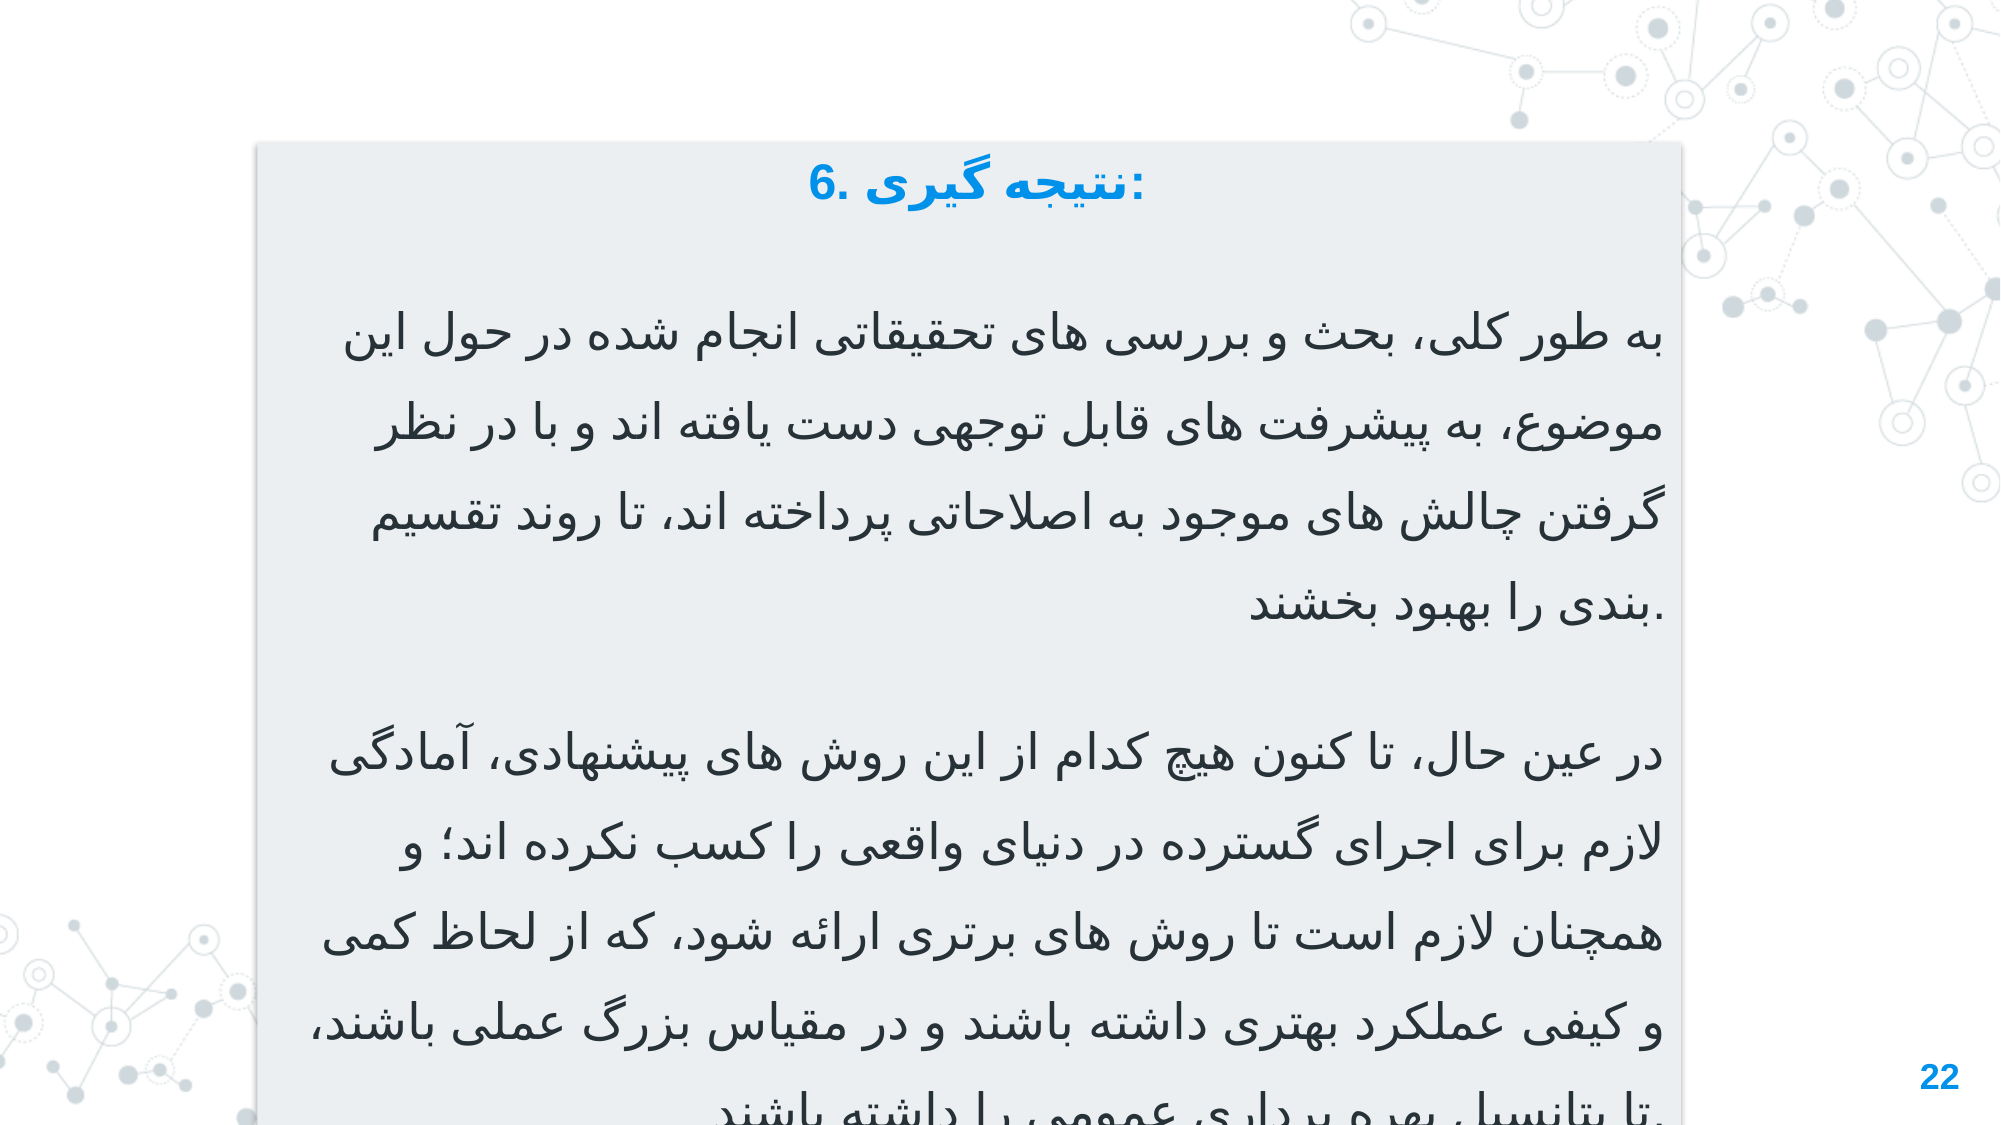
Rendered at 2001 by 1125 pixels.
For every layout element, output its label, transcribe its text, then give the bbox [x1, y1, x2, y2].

slide_number 22 [1879, 1038, 2000, 1125]
text_box 6. نتیجه گیری: به طور کلی، بحث و بررسی های تحقیقاتی انجام شده در حول این موضوع، به پیشرفت های قابل توجهی دست یافته اند و با در نظر گرفتن چالش های موجود به اصلاحاتی پرداخته اند، تا روند تقسیم بندی را بهبود بخشند. در عین حال، تا کنون هیچ کدام از این روش های پیشنهادی، آمادگی لازم برای اجرای گسترده در دنیای واقعی را کسب نکرده اند؛ و همچنان لازم است تا روش های برتری ارائه شود، که از لحاظ کمی و کیفی عملکرد بهتری داشته باشند و در مقیاس بزرگ عملی باشند، تا پتانسیل بهره برداری عمومی را داشته باشند. [257, 142, 1681, 1125]
picture [0, 0, 2001, 1125]
